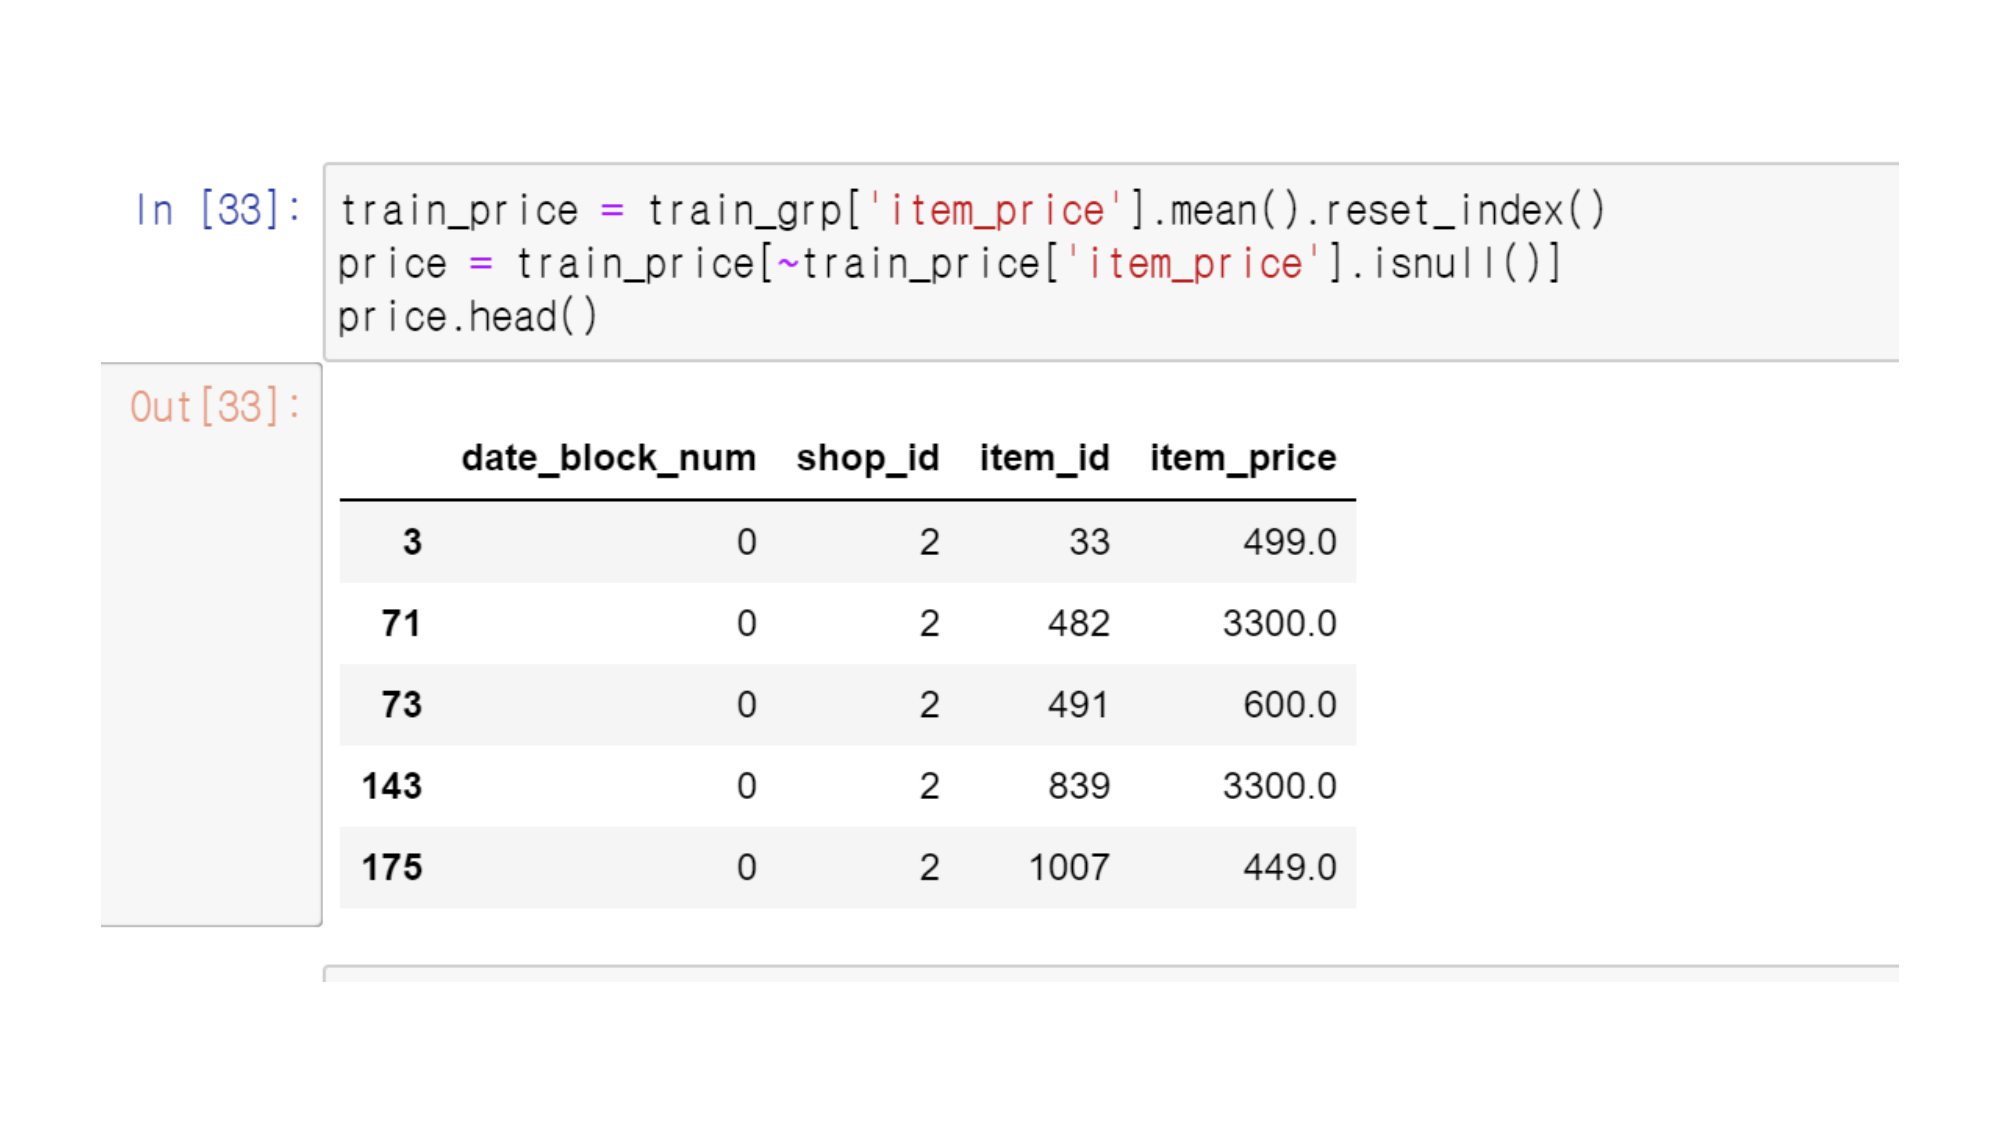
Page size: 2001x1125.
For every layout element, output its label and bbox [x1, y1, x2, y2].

picture [101, 142, 1899, 983]
